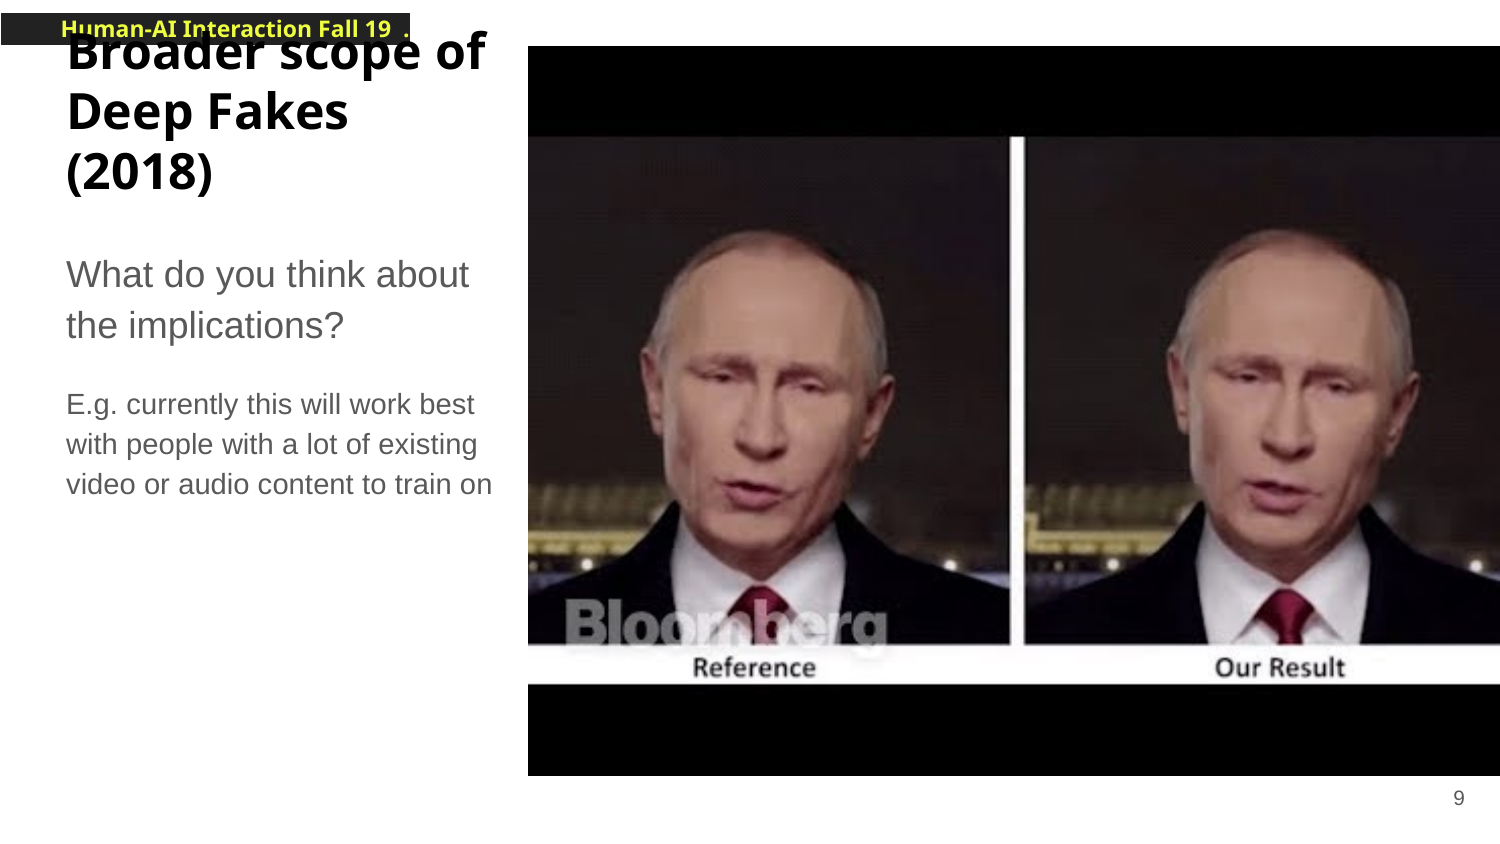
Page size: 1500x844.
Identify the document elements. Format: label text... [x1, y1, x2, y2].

slide_number ‹#› [1389, 785, 1480, 830]
list What do you think about the implications? E.g. currently this will work best with people with a lot of existing video or audio content to train on [51, 227, 512, 750]
title Broader scope of Deep Fakes (2018) [51, 91, 512, 216]
picture [528, 46, 1500, 776]
